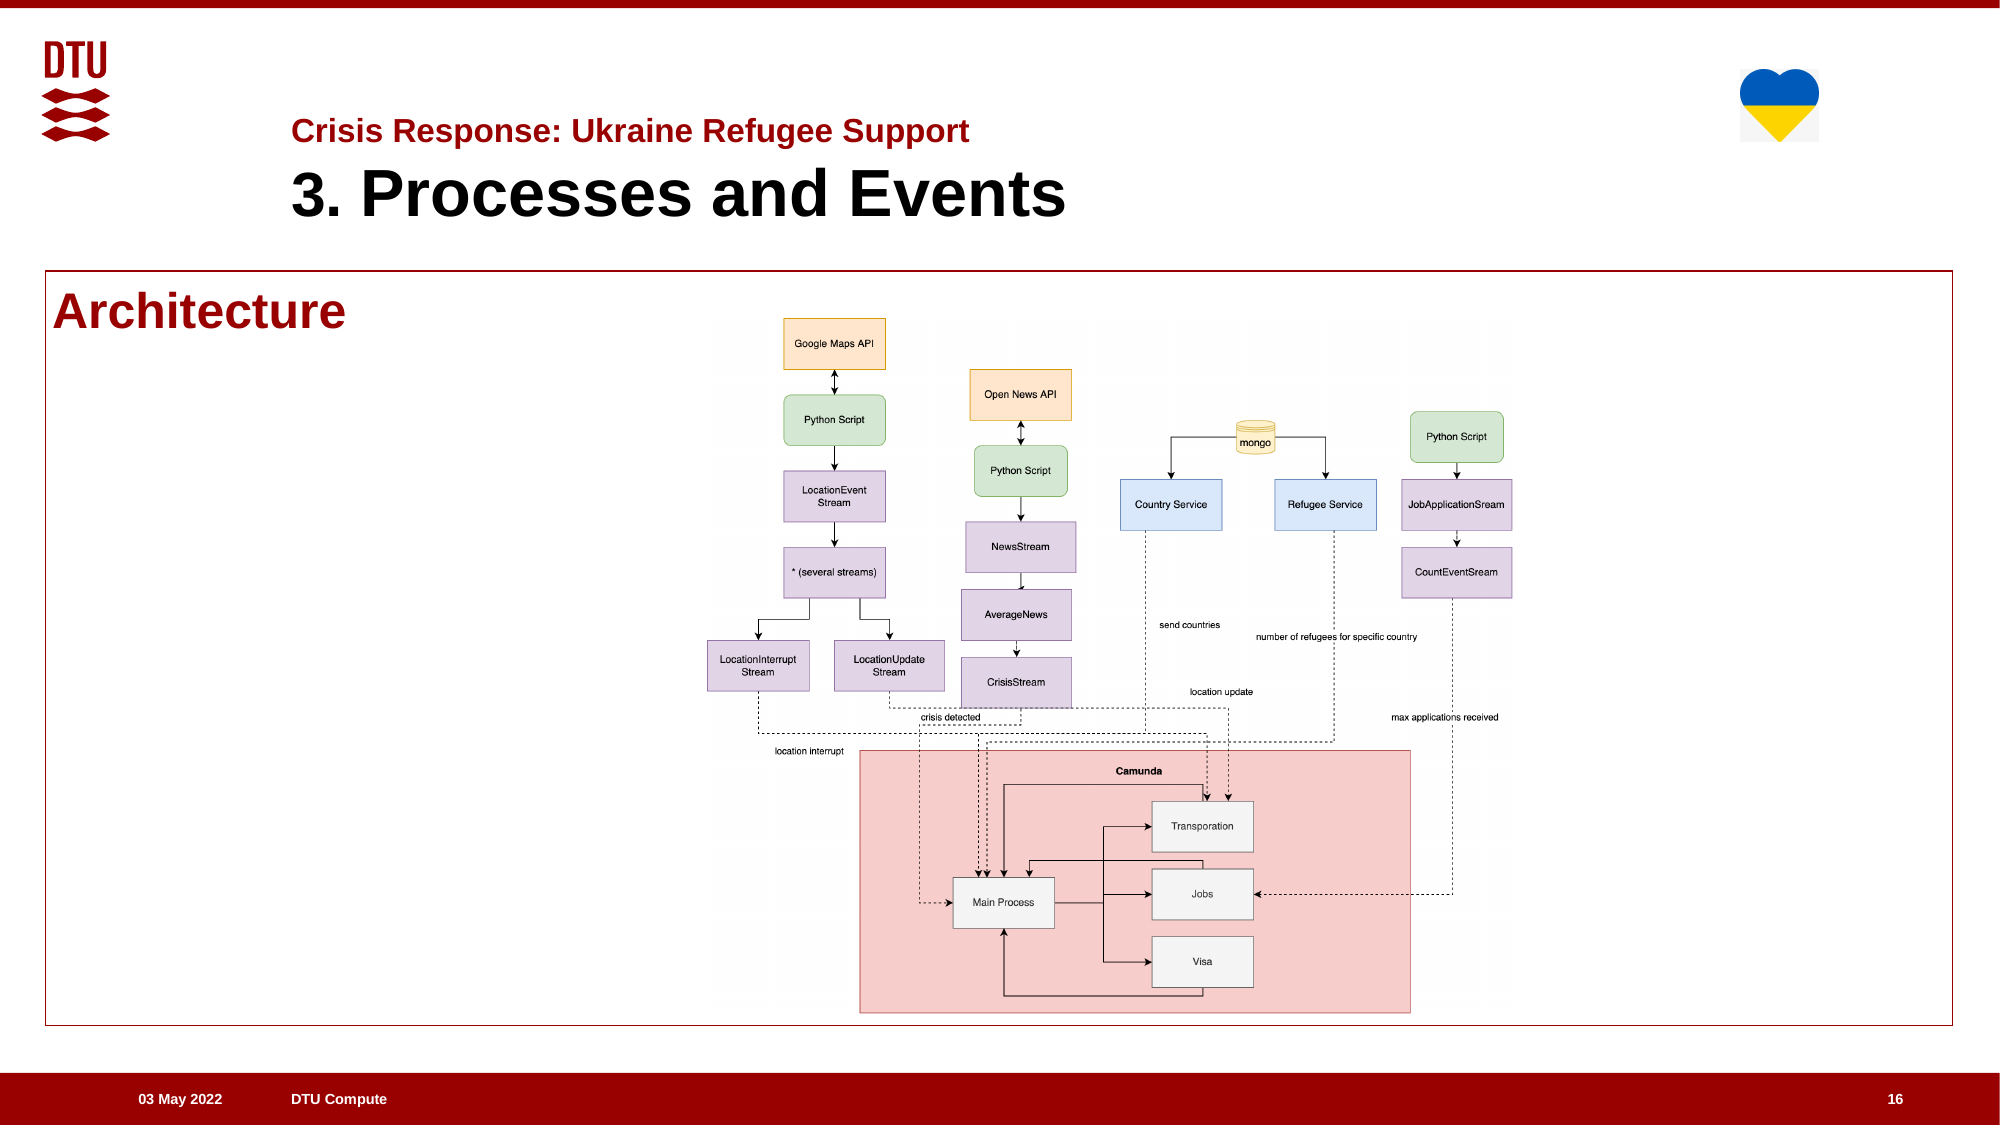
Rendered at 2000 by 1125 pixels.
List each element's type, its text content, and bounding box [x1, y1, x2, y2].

title Crisis Response: Ukraine Refugee Support 3. Processes and Events [291, 69, 1819, 230]
list Architecture [52, 278, 1946, 1019]
slide_number 16 [1887, 1073, 1959, 1125]
text_box [45, 271, 1953, 1026]
picture [706, 318, 1514, 1015]
